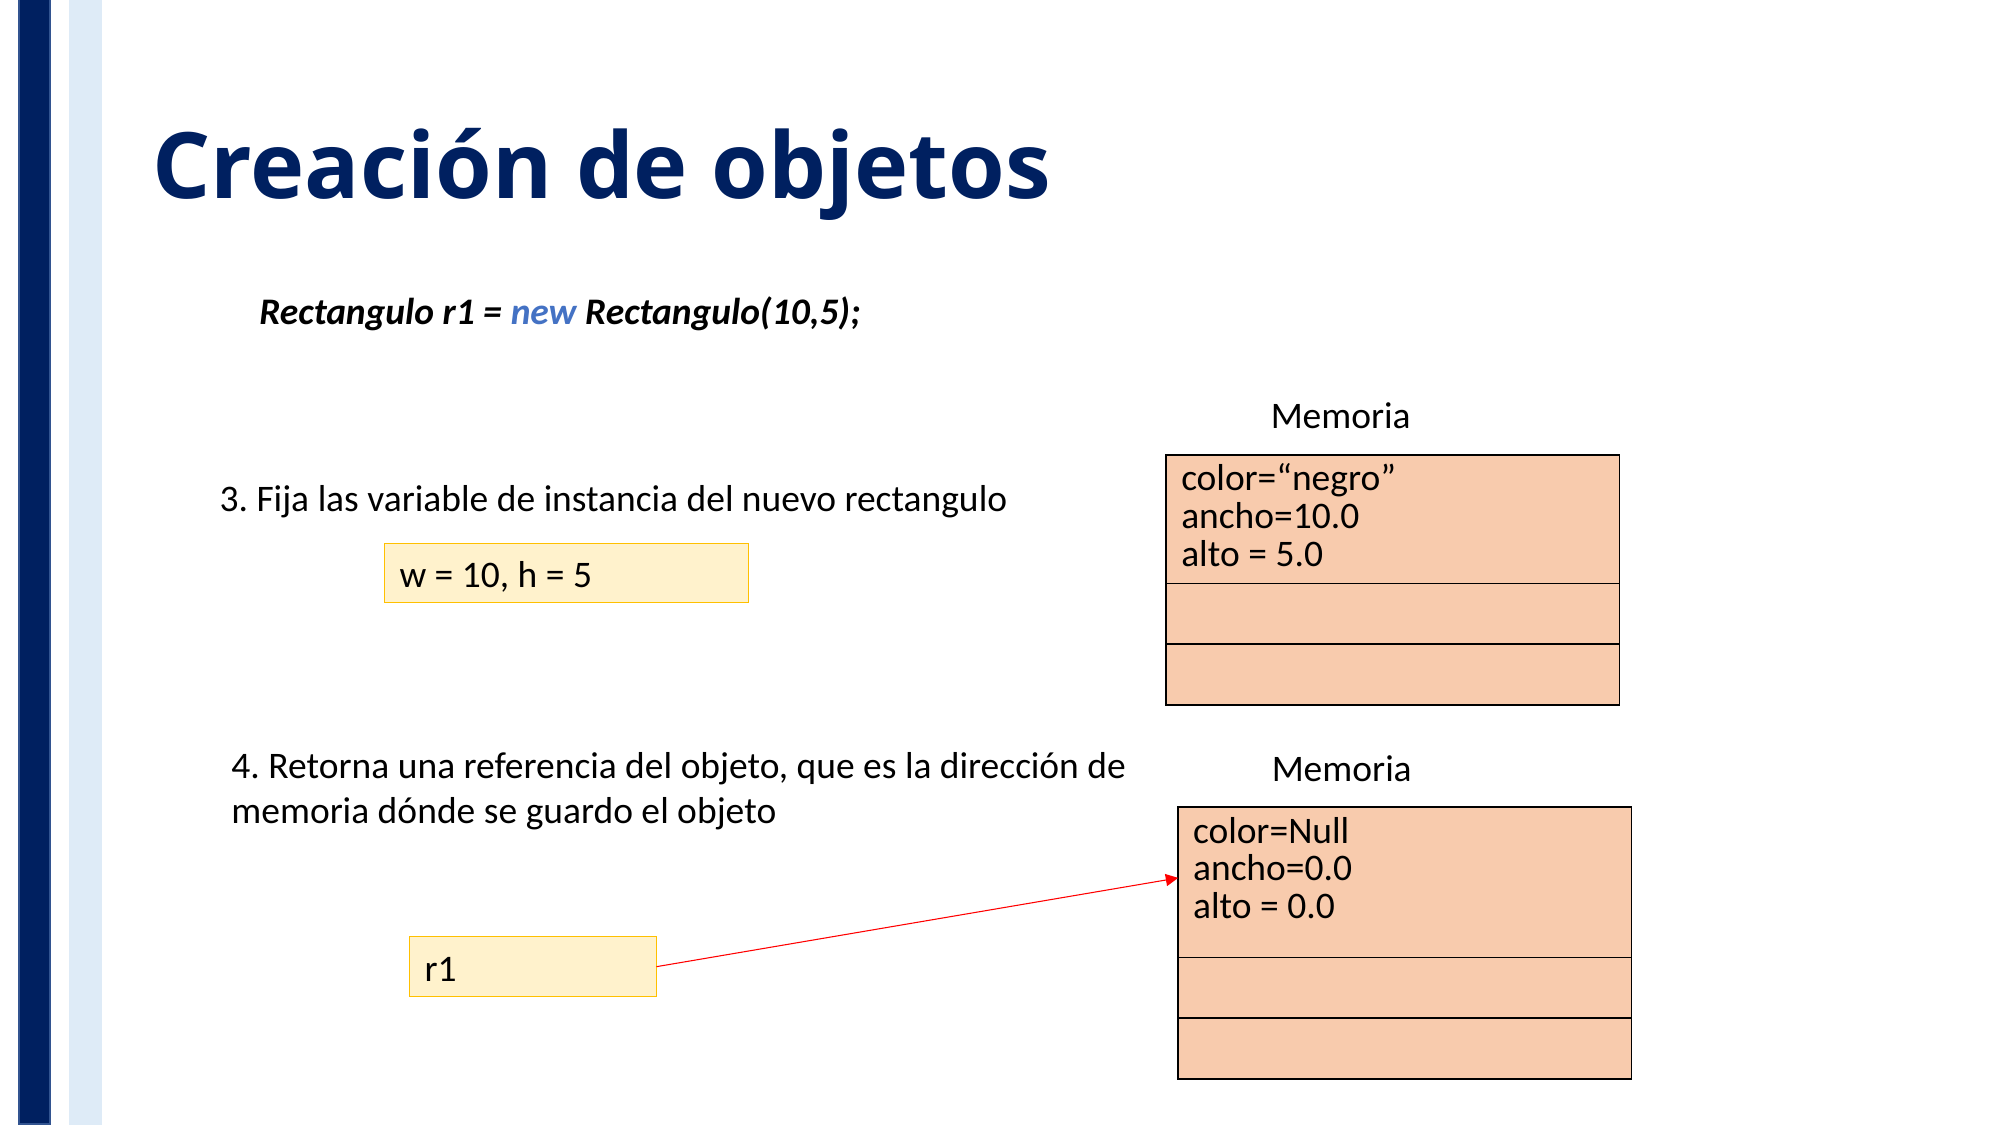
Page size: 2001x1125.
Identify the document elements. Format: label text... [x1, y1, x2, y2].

title Creación de objetos [137, 59, 1863, 278]
text_box r1 [409, 936, 657, 997]
table_cell [1179, 1019, 1631, 1078]
text_box 3. Fija las variable de instancia del nuevo rectangulo [204, 466, 1167, 572]
table_header color=Null ancho=0.0 alto = 0.0 [1179, 808, 1631, 957]
text_box w = 10, h = 5 [384, 543, 749, 603]
table_cell [1179, 958, 1631, 1017]
table_cell [1167, 584, 1619, 643]
text_box Memoria [1257, 736, 1517, 797]
text_box 4. Retorna una referencia del objeto, que es la dirección de memoria dónde se guardo el objeto [216, 733, 1179, 973]
text_box Memoria [1256, 383, 1516, 444]
table_header color=“negro” ancho=10.0 alto = 5.0 [1167, 456, 1619, 583]
text_box Rectangulo r1 = new Rectangulo(10,5); [244, 280, 1195, 385]
table_cell [1167, 645, 1619, 704]
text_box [656, 877, 1179, 967]
